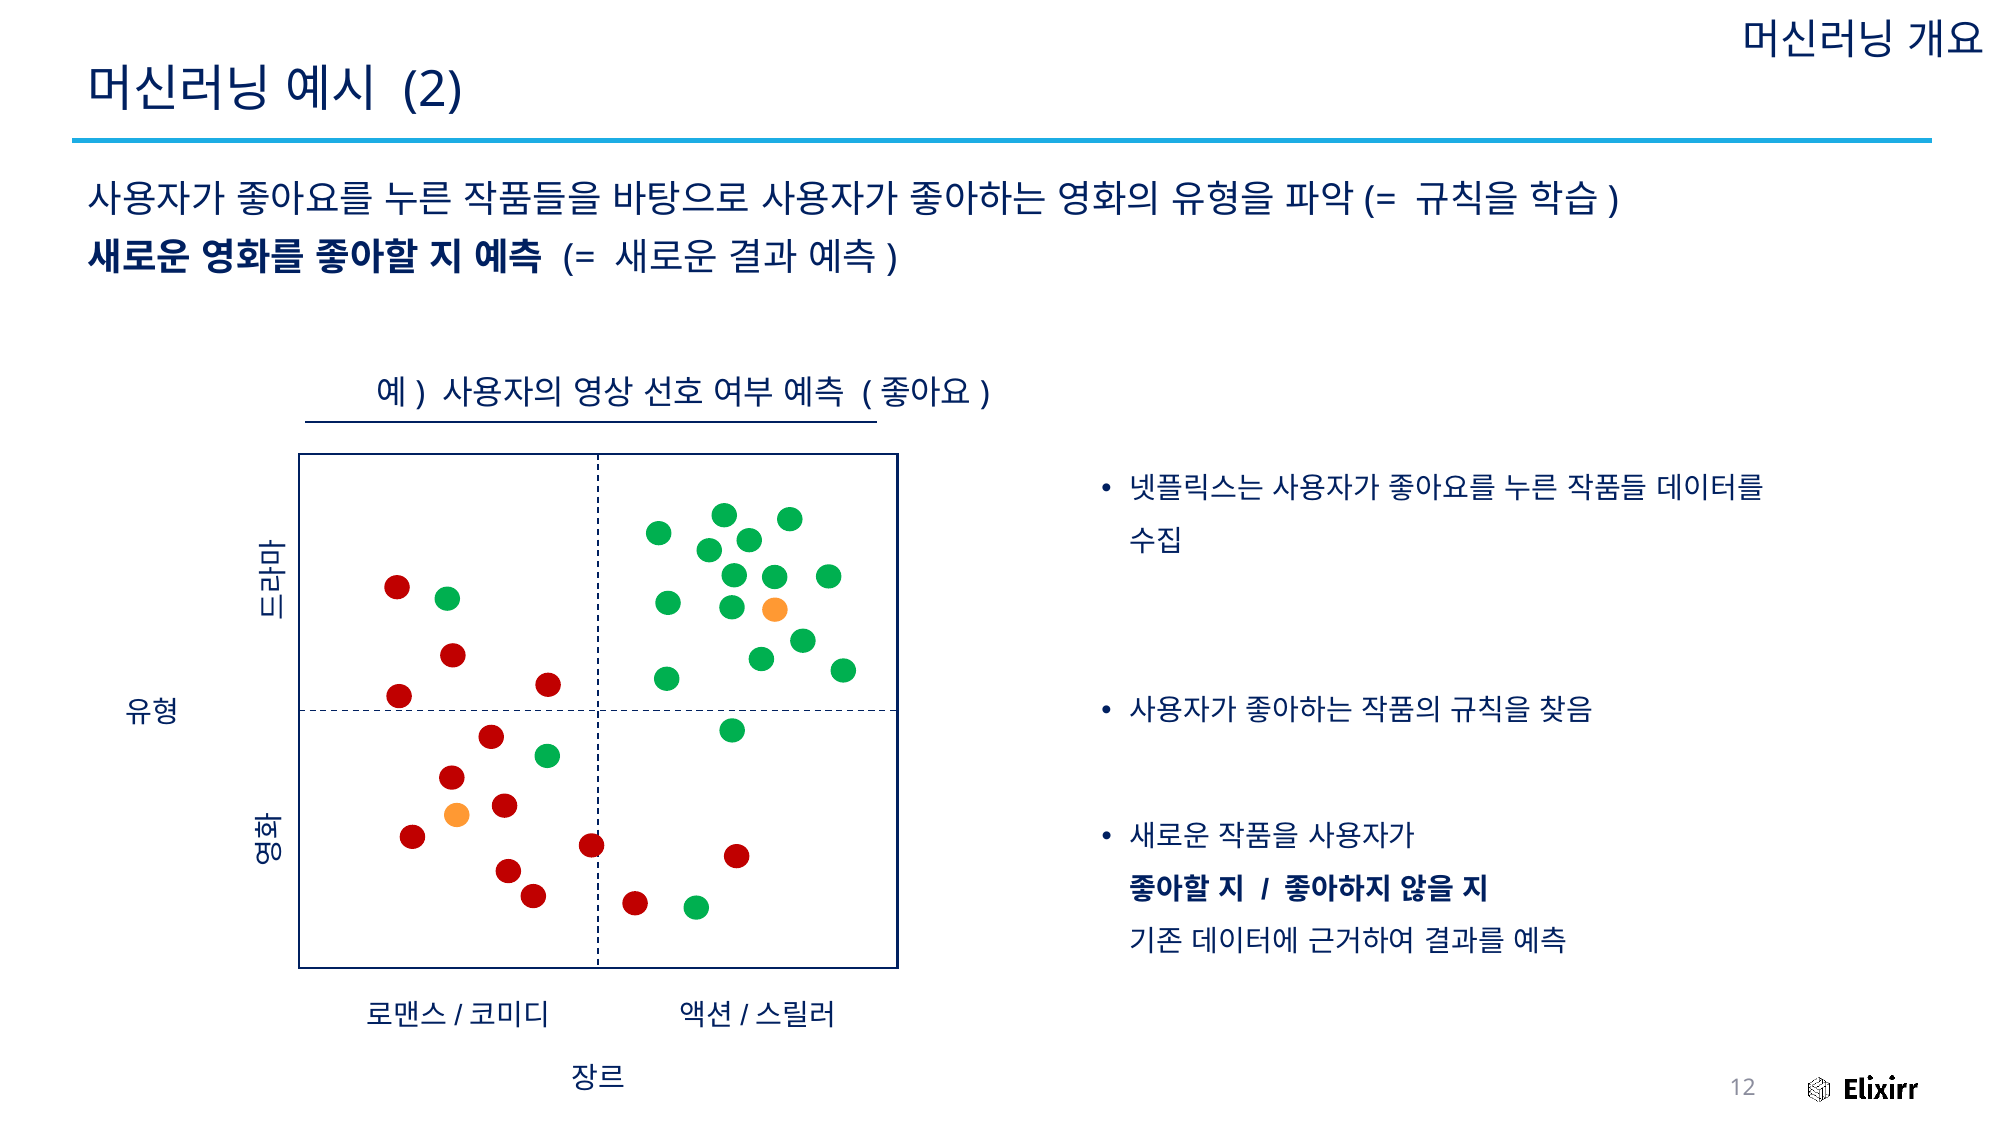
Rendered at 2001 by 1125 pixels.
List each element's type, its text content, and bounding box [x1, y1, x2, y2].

text_box [644, 520, 673, 547]
text_box 유형 [99, 658, 206, 736]
text_box [385, 682, 413, 710]
text_box [718, 594, 746, 621]
text_box 새로운 작품을 사용자가 좋아할 지 / 좋아하지 않을 지 기존 데이터에 근거하여 결과를 예측 [1086, 782, 1790, 965]
text_box 머신러닝 개요 [1389, 5, 2000, 71]
title 머신러닝 예시 (2) [72, 43, 1933, 138]
text_box [519, 882, 548, 910]
text_box 예) 사용자의 영상 선호 여부 예측 (좋아요) [361, 358, 778, 421]
text_box [490, 792, 519, 819]
text_box [398, 823, 427, 851]
picture [1808, 1075, 1918, 1102]
text_box [433, 585, 462, 612]
text_box 영화 [215, 640, 293, 881]
text_box [534, 671, 562, 698]
text_box 액션/스릴러 [664, 961, 905, 1039]
text_box [722, 842, 751, 870]
text_box 드라마 [219, 394, 298, 635]
text_box [477, 723, 506, 751]
text_box [718, 717, 746, 744]
text_box 장르 [545, 1024, 652, 1102]
text_box 사용자가 좋아하는 작품의 규칙을 찾음 [1086, 656, 1790, 734]
text_box [814, 563, 843, 590]
text_box [654, 589, 682, 617]
text_box [494, 857, 523, 885]
text_box 넷플릭스는 사용자가 좋아요를 누른 작품들 데이터를 수집 [1086, 434, 1790, 565]
text_box [761, 596, 789, 623]
text_box [439, 642, 467, 669]
text_box [533, 742, 562, 770]
text_box [599, 834, 606, 857]
text_box [776, 506, 804, 533]
text_box [682, 894, 711, 921]
list 사용자가 좋아요를 누른 작품들을 바탕으로 사용자가 좋아하는 영화의 유형을 파악(= 규칙을 학습) 새로운 영화를 좋아할 지 예측 (= 새로운 결과 예측) [72, 153, 1933, 343]
text_box [298, 453, 899, 969]
text_box [695, 537, 724, 564]
text_box [735, 527, 764, 554]
text_box [383, 574, 411, 601]
text_box [710, 502, 739, 529]
slide_number 12 [1695, 1058, 1790, 1119]
text_box [760, 563, 789, 591]
text_box [747, 645, 776, 673]
text_box 로맨스/코미디 [351, 961, 592, 1039]
text_box [438, 764, 466, 791]
text_box [829, 657, 858, 684]
text_box [720, 562, 749, 589]
text_box [621, 890, 649, 917]
text_box [577, 832, 598, 859]
text_box [789, 627, 817, 654]
text_box [442, 801, 471, 829]
text_box [652, 665, 681, 692]
